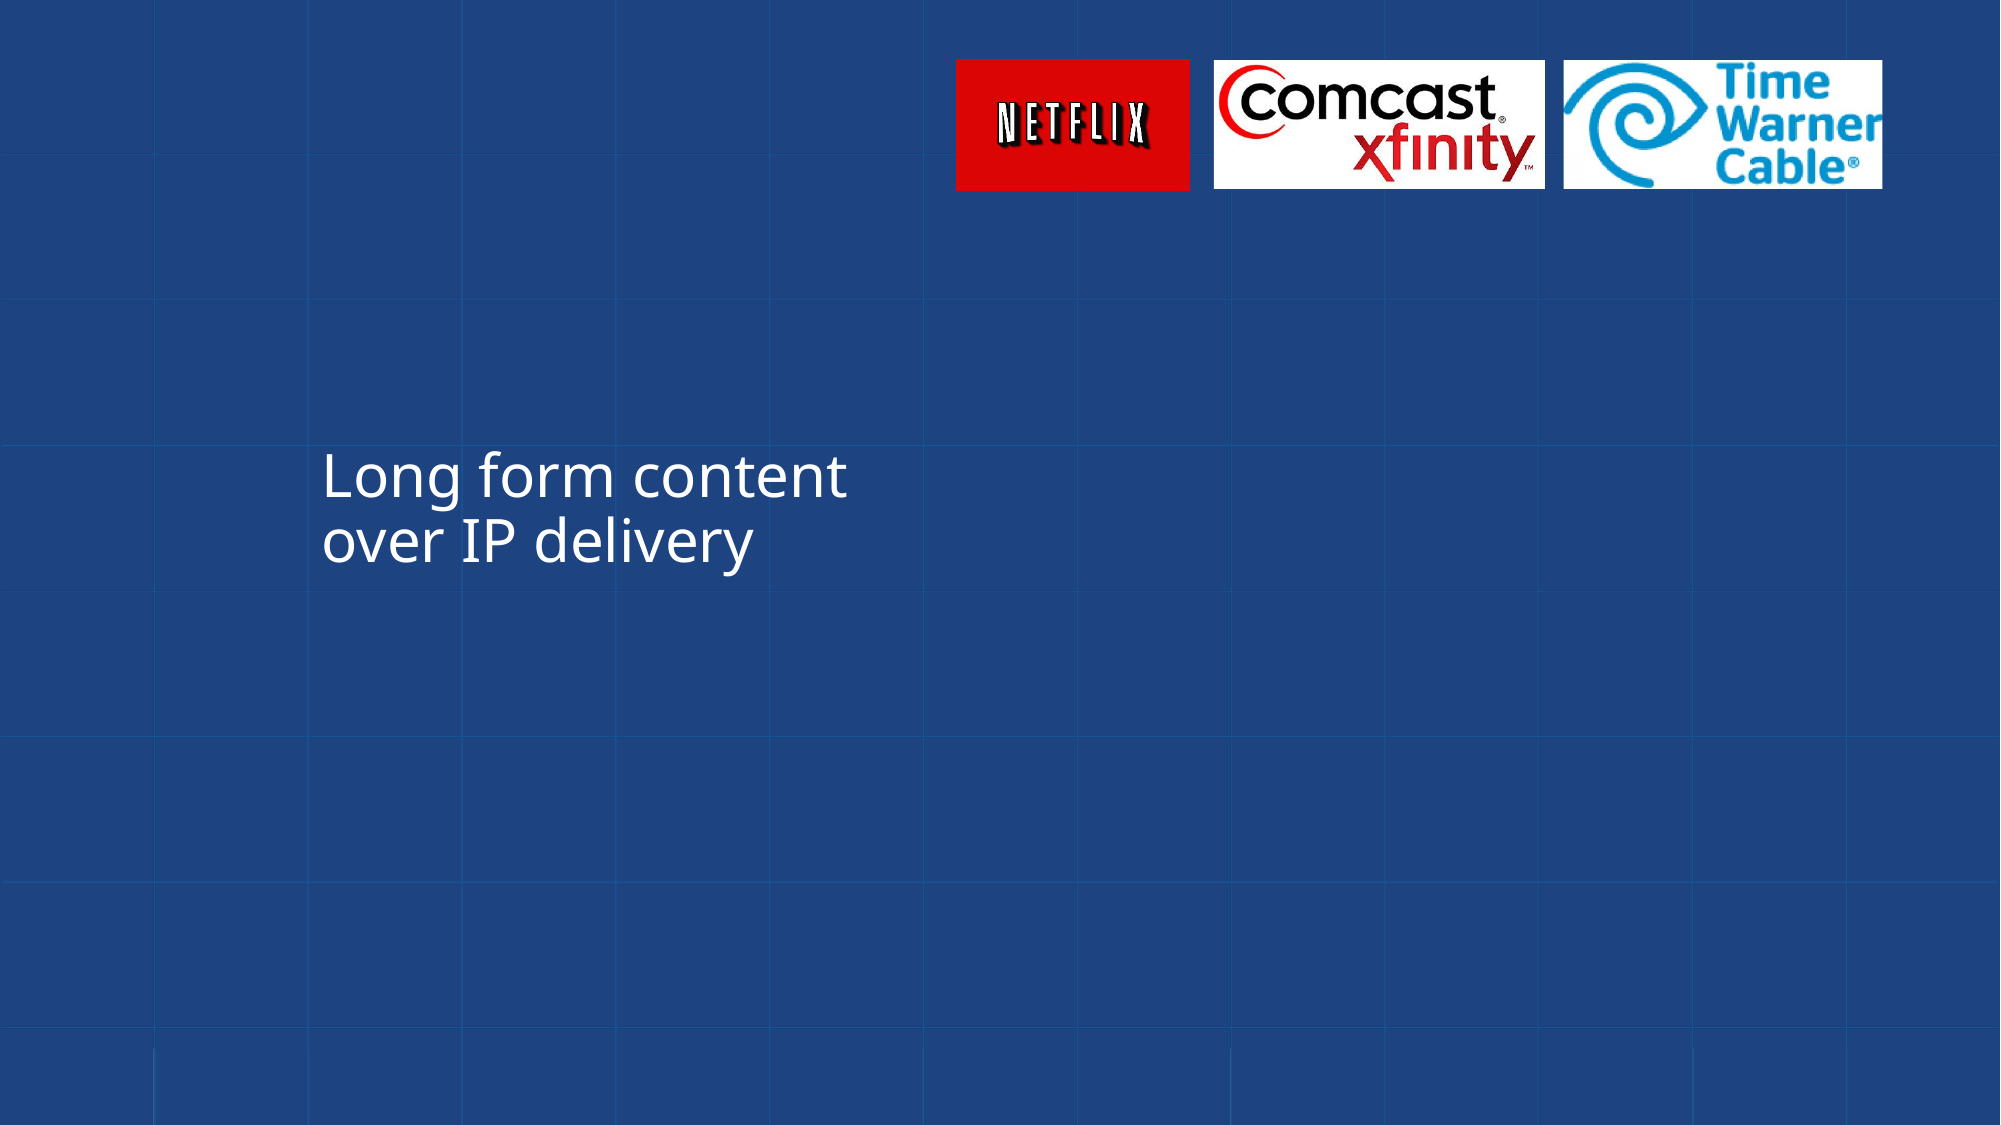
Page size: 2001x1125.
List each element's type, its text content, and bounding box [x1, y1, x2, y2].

picture [1, 0, 1999, 1125]
title Long form content over IP delivery [306, 438, 1925, 585]
